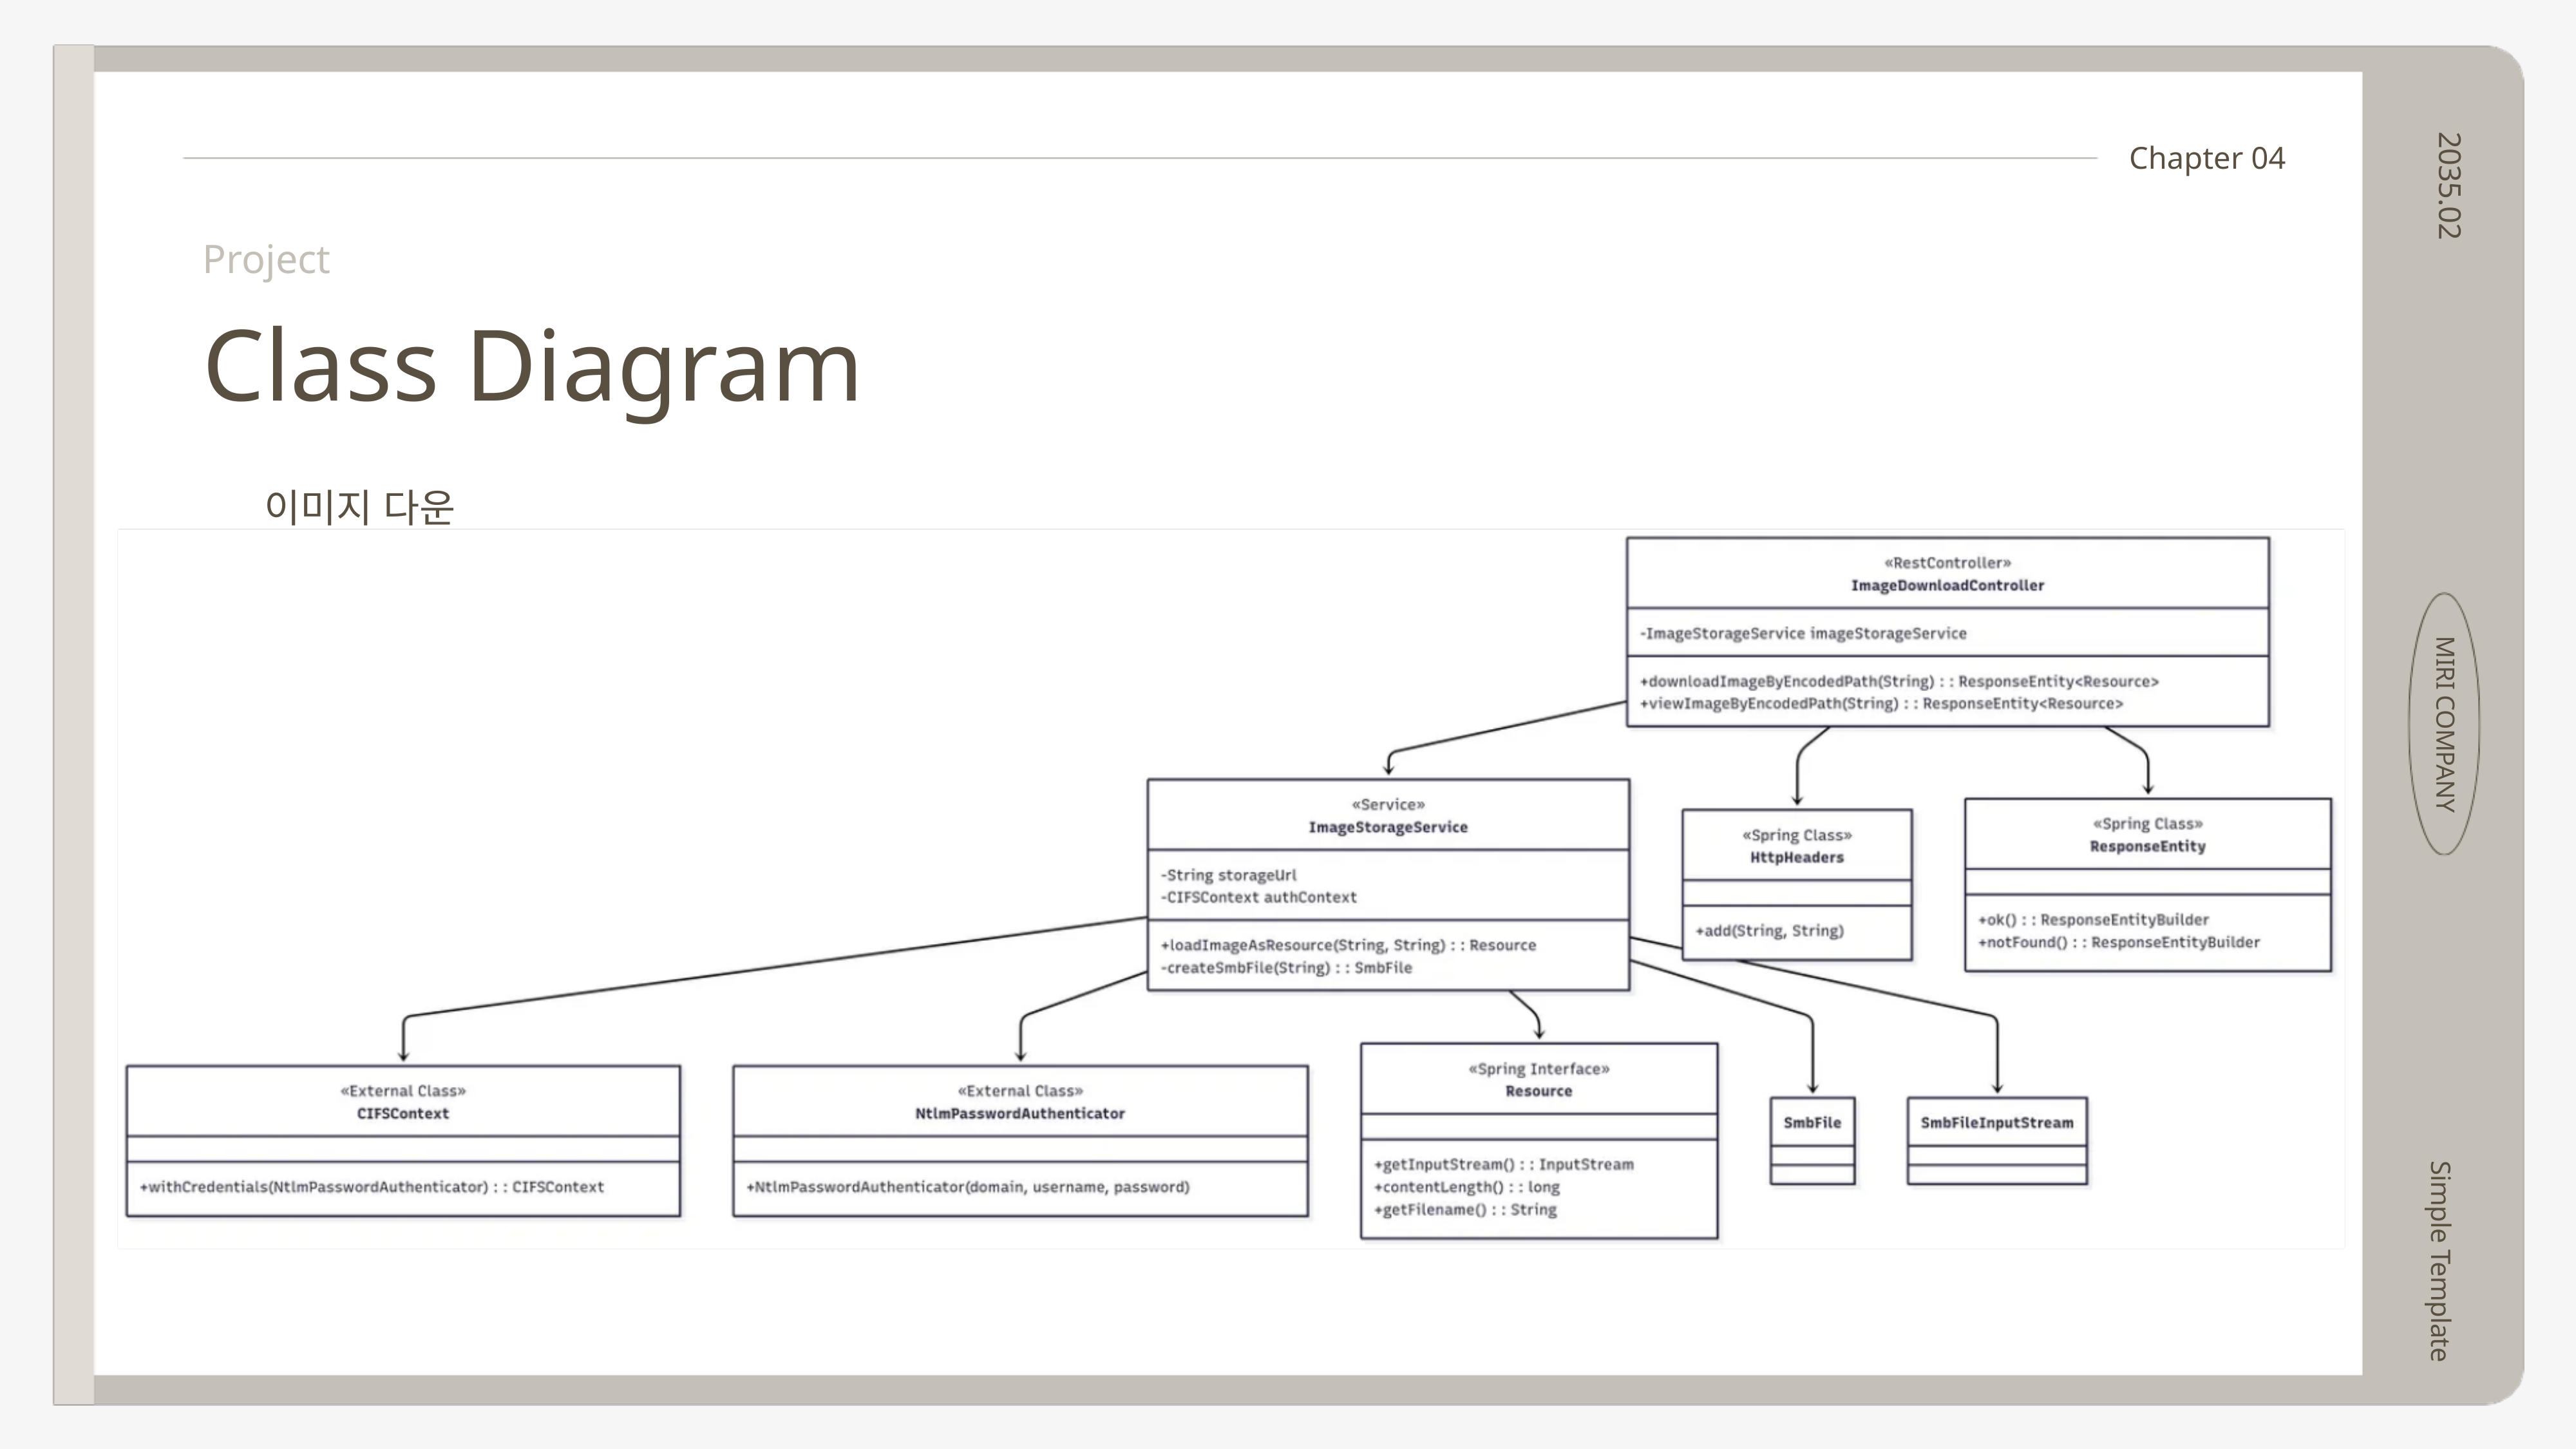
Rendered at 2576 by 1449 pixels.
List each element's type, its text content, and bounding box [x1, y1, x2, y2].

text_box 2035.02 [2427, 131, 2470, 330]
picture [52, 0, 2523, 1449]
text_box Simple Template [2421, 1101, 2459, 1363]
